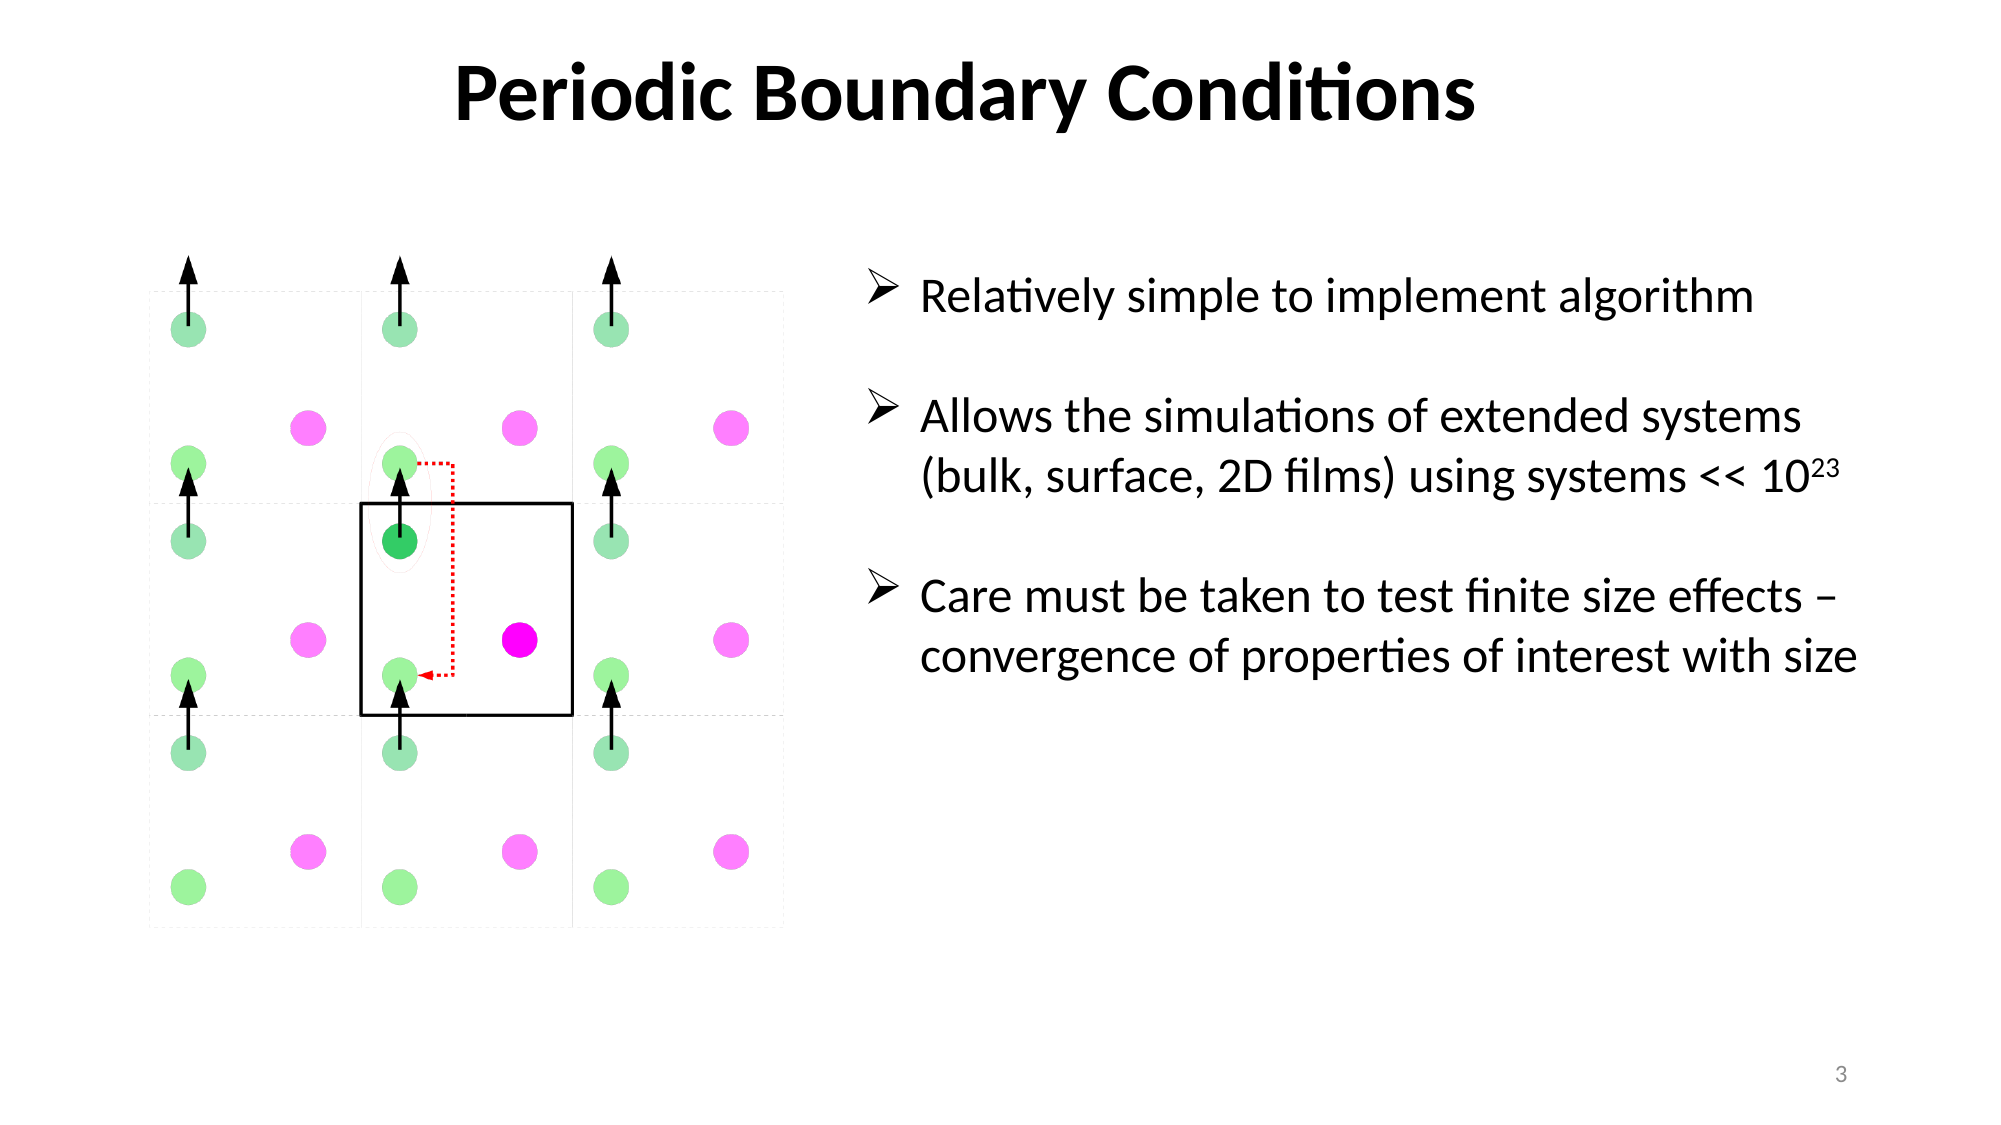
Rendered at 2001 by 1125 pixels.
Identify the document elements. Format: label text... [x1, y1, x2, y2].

slide_number 3 [1412, 1042, 1863, 1103]
text_box Periodic Boundary Conditions [80, 29, 1852, 145]
text_box Relatively simple to implement algorithm Allows the simulations of extended systems (bulk, surface, 2D films) using systems << 1023 Care must be taken to test finite size effects – convergence of properties of interest with size [849, 255, 1886, 691]
picture [113, 255, 819, 961]
